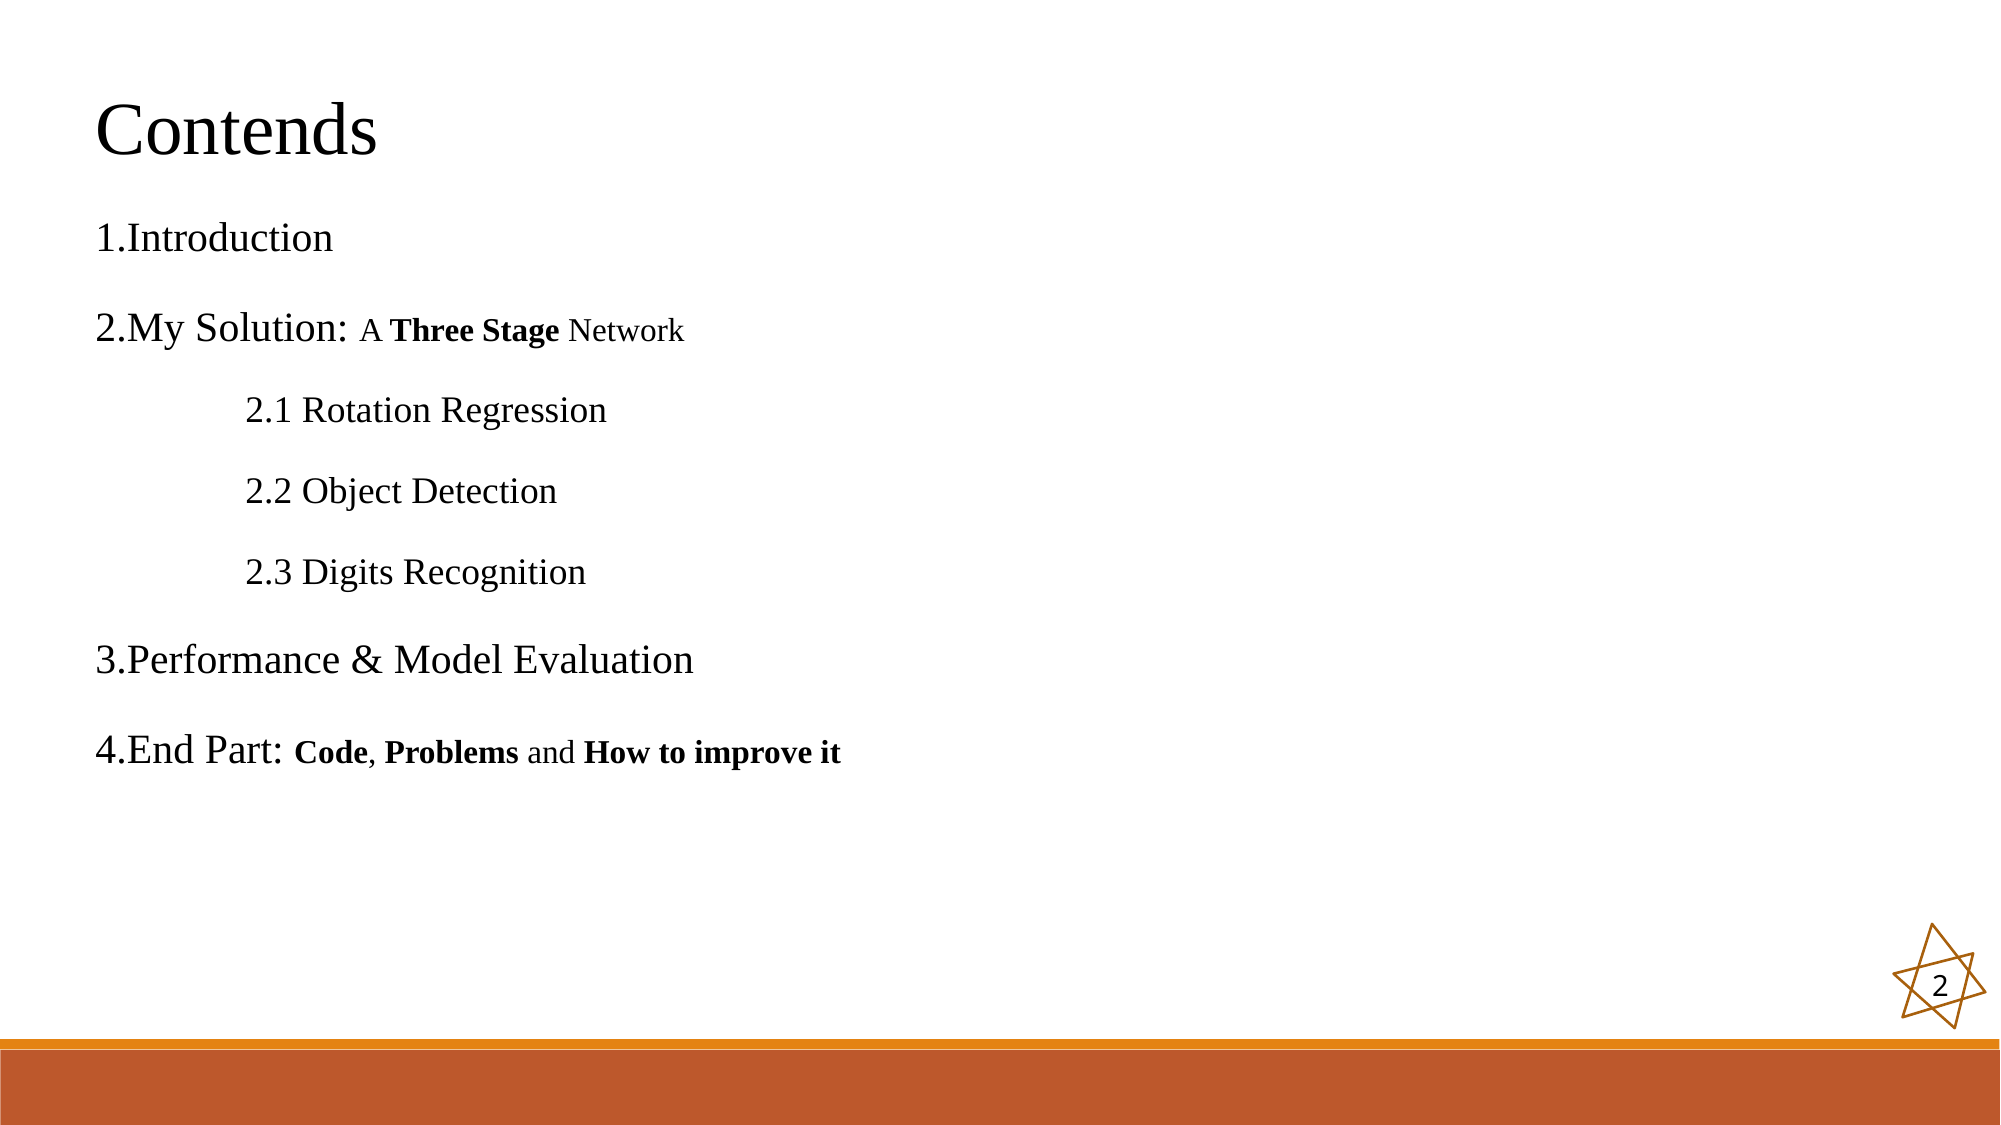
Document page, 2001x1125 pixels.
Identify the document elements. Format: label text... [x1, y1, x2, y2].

text_box [1892, 969, 1904, 985]
text_box [1919, 922, 1962, 959]
text_box [1932, 1010, 1961, 1030]
text_box [1977, 979, 1987, 996]
text_box Contends 1.Introduction 2.My Solution: A Three Stage Network 2.1 Rotation Regression 2.2 Object Detection 2.3 Digits Recognition 3.Performance & Model Evaluation 4.End Part: Code, Problems and How to improve it [80, 0, 972, 780]
text_box [1959, 952, 1975, 959]
text_box [1901, 1008, 1931, 1019]
text_box 2 [1904, 959, 1977, 1010]
